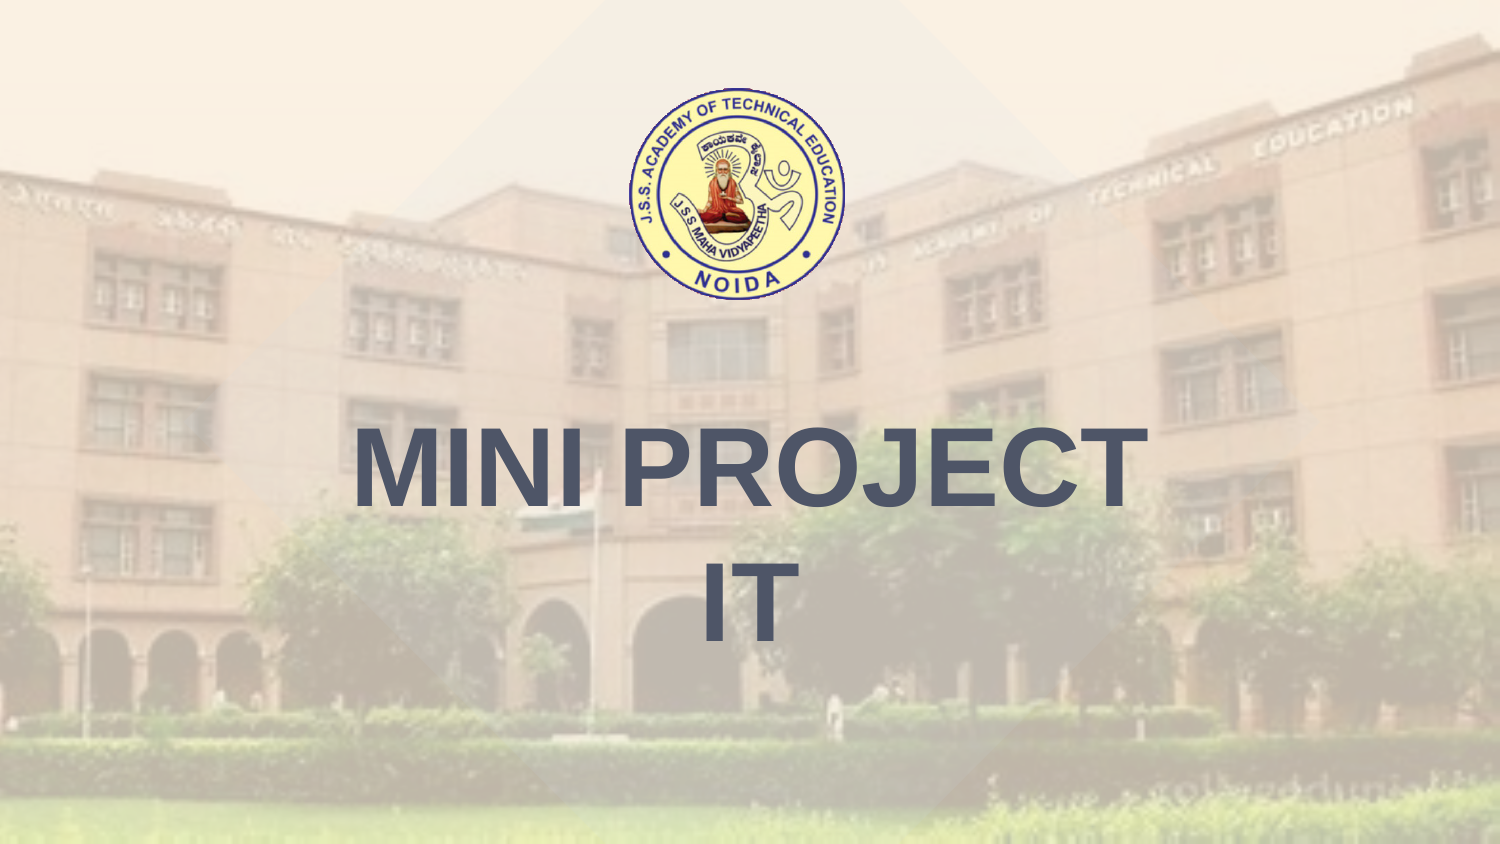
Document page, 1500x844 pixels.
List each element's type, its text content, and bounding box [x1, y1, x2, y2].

picture [628, 87, 845, 300]
text_box MINI PROJECT IT [334, 386, 1166, 672]
